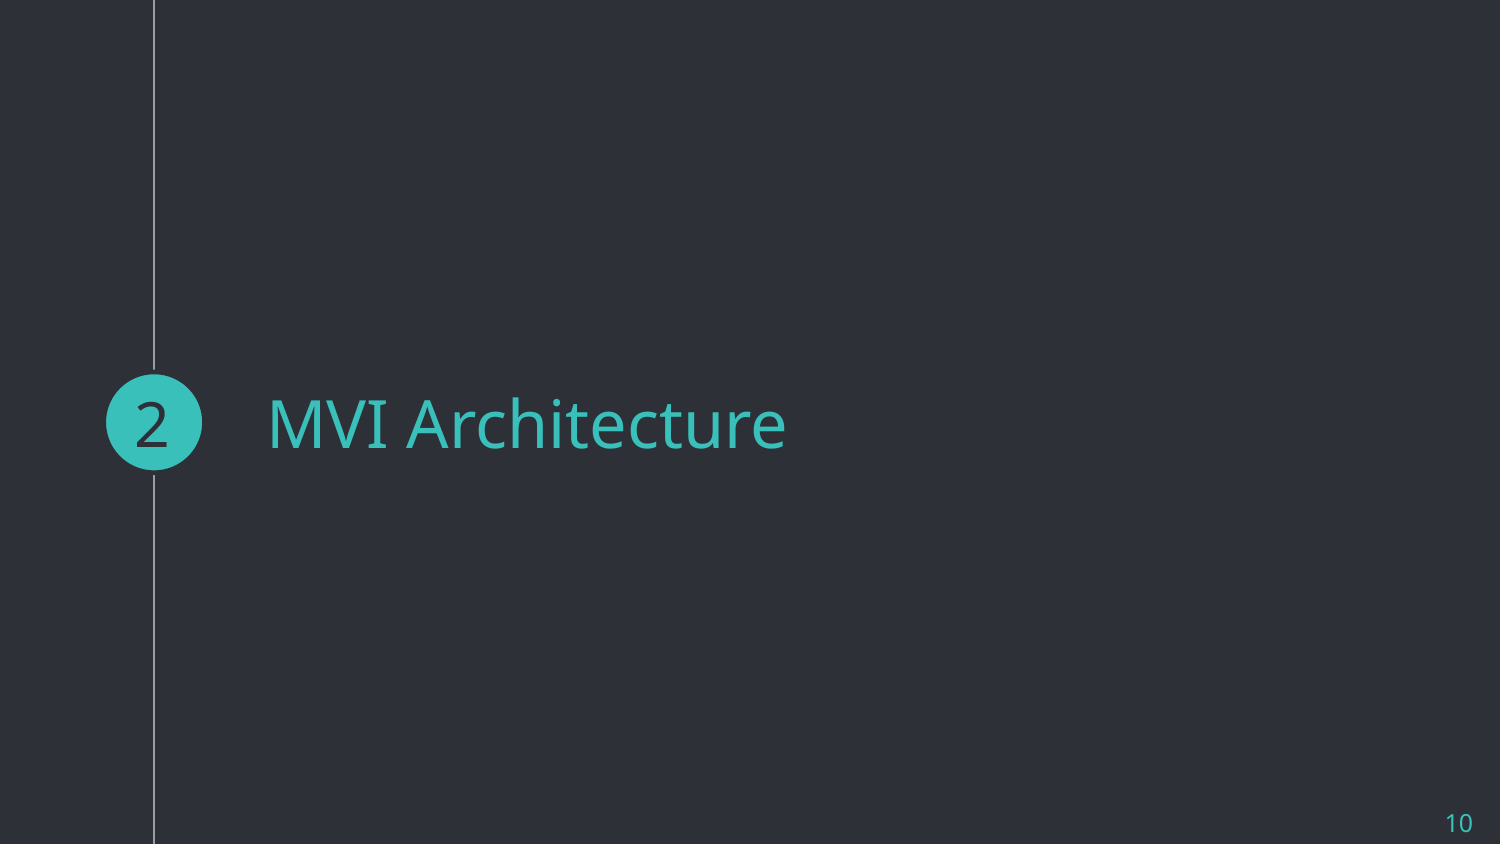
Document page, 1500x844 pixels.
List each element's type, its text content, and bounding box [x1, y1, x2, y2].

text_box 2 [86, 373, 218, 471]
slide_number 10 [1398, 792, 1489, 844]
title MVI Architecture [250, 378, 1362, 466]
